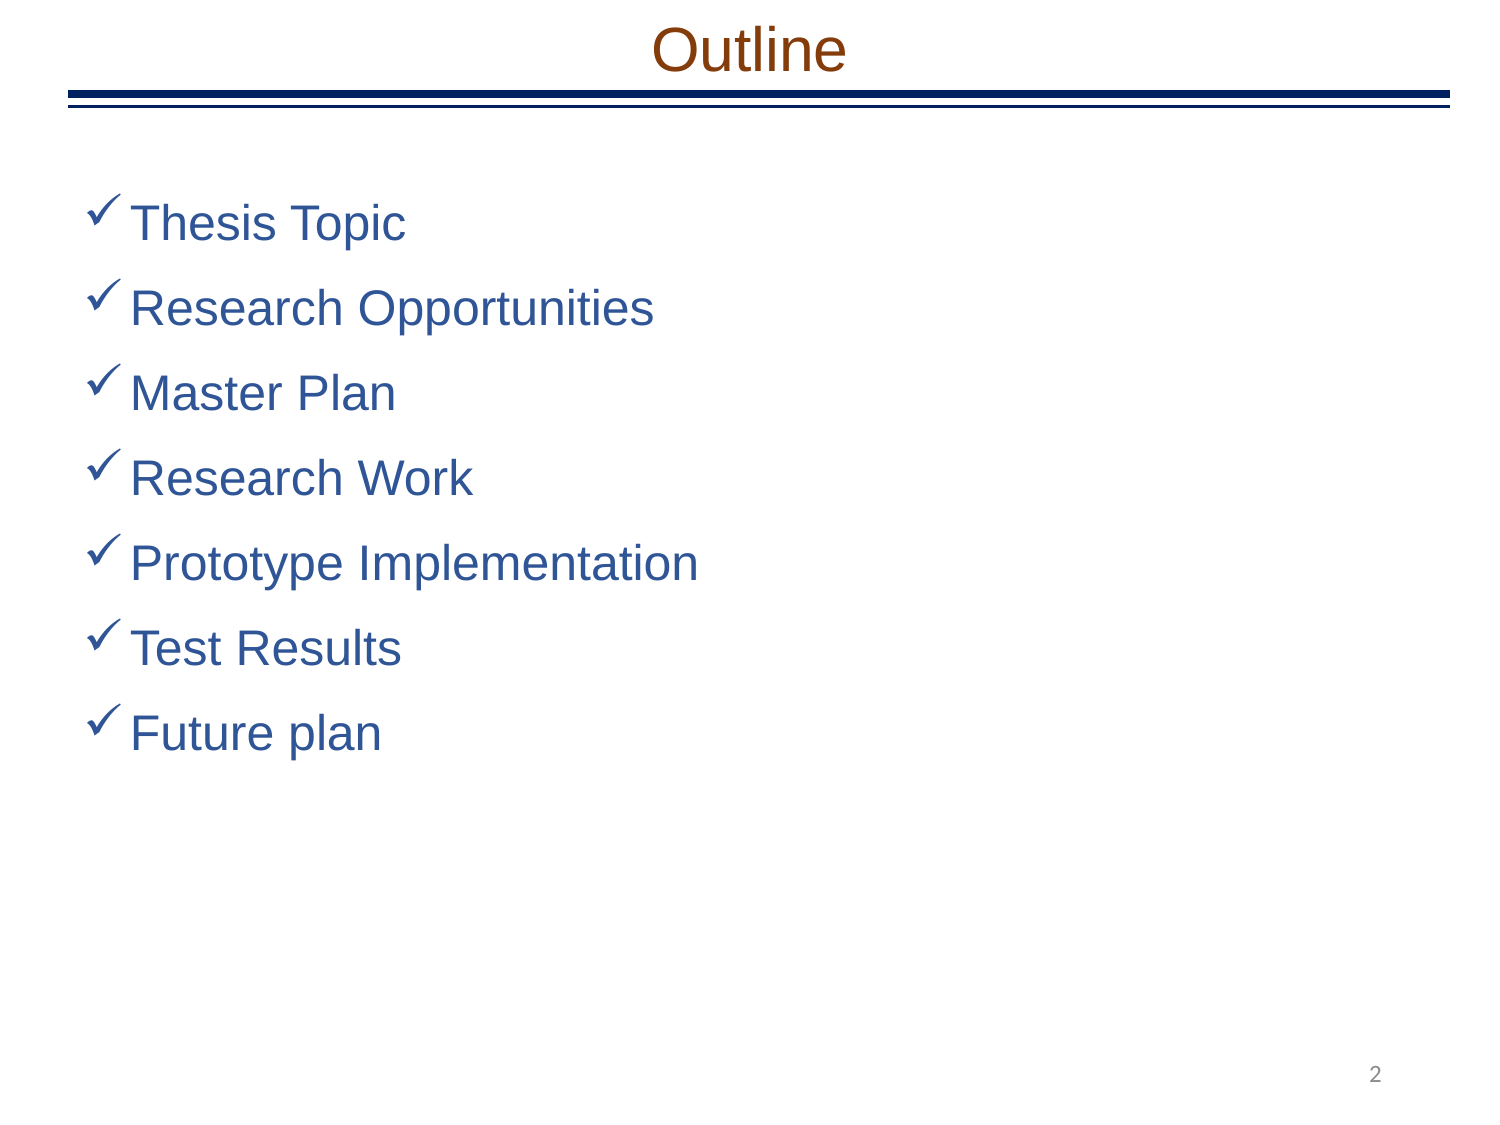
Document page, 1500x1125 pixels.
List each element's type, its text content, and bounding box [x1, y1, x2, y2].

slide_number 2 [1059, 1042, 1397, 1103]
text_box Outline [0, 1, 1500, 92]
text_box Thesis Topic Research Opportunities Master Plan Research Work Prototype Implementation Test Results Future plan [68, 183, 1450, 769]
